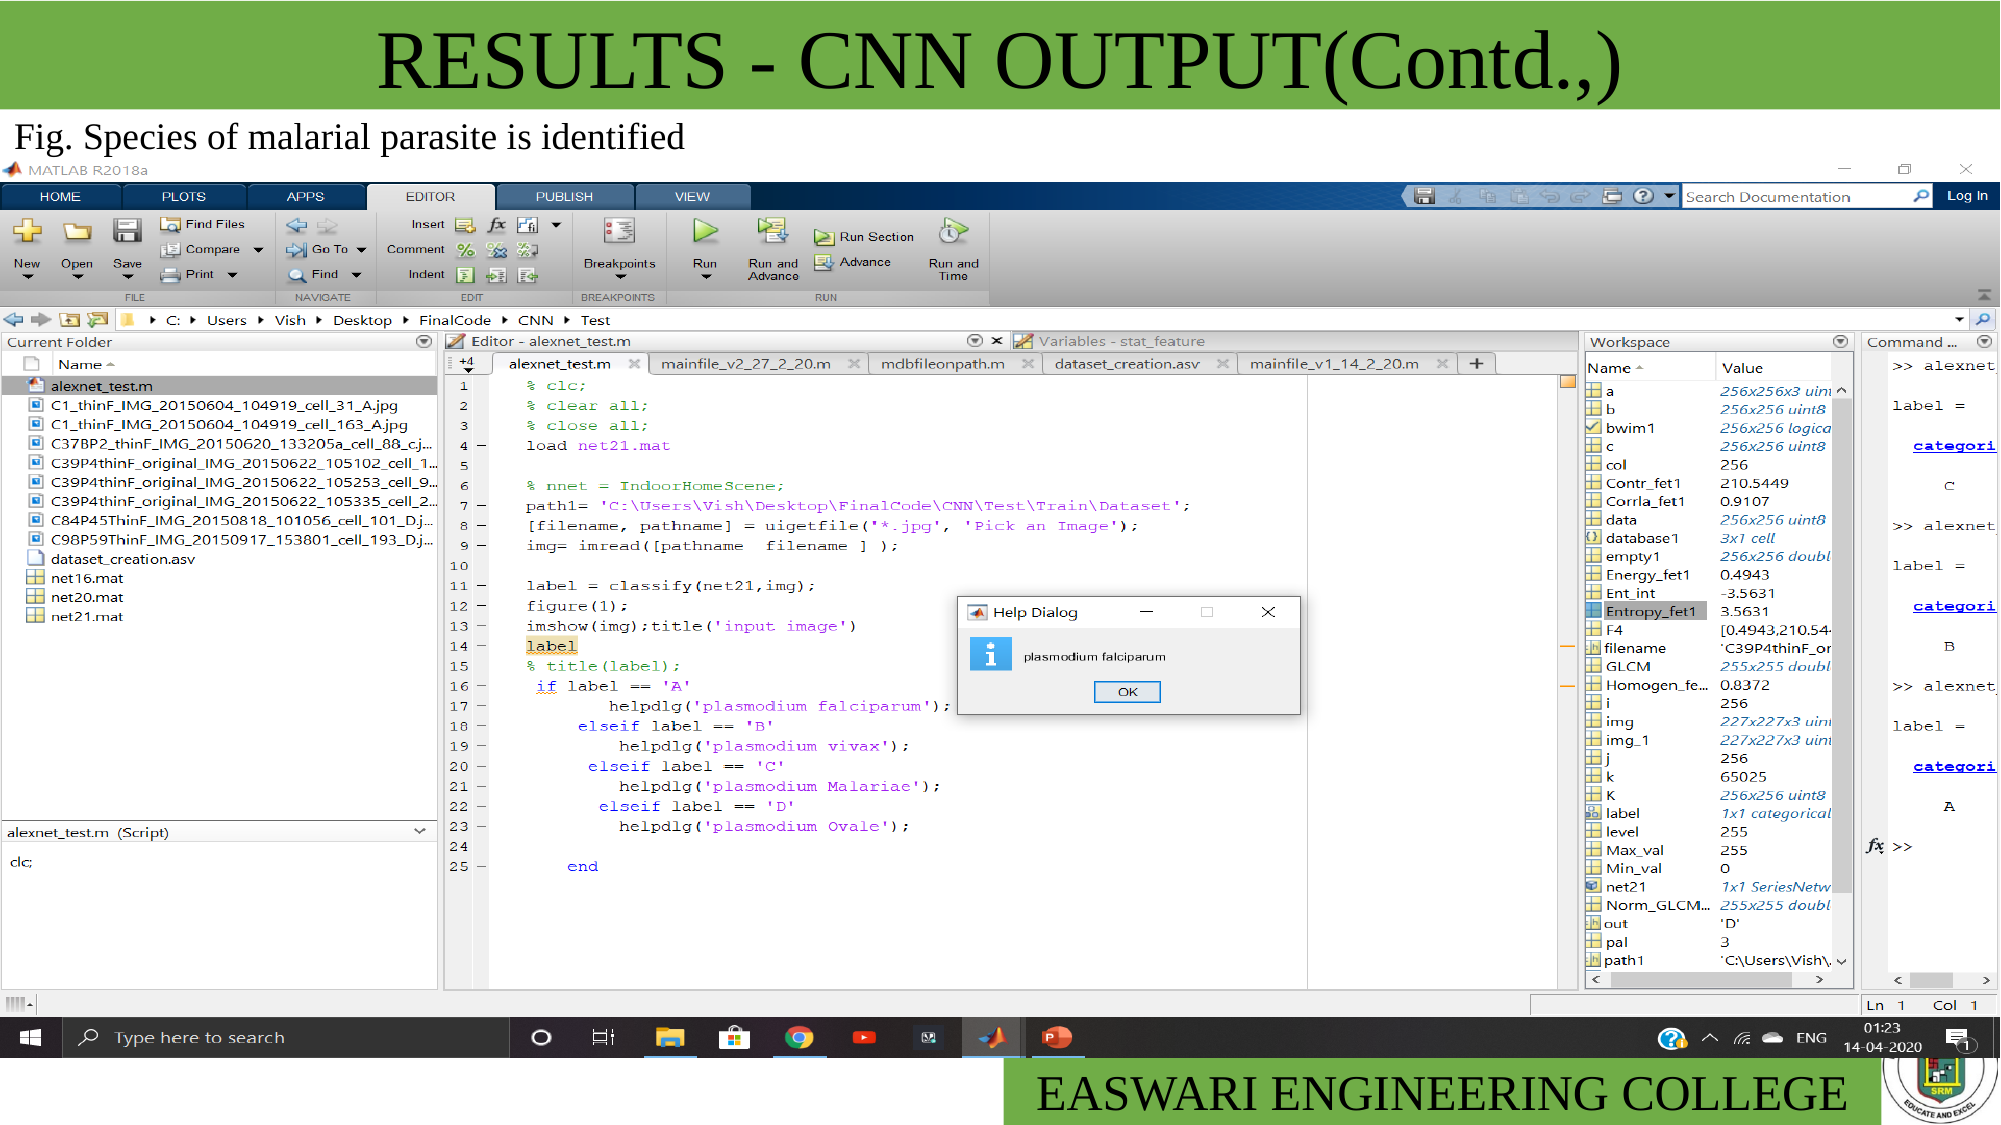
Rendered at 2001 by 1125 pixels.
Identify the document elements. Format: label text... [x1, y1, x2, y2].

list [0, 157, 2000, 1058]
text_box Fig. Species of malarial parasite is identified [0, 104, 1000, 157]
picture [1882, 1058, 1998, 1124]
title RESULTS - CNN OUTPUT(Contd.,) [137, 0, 1863, 123]
